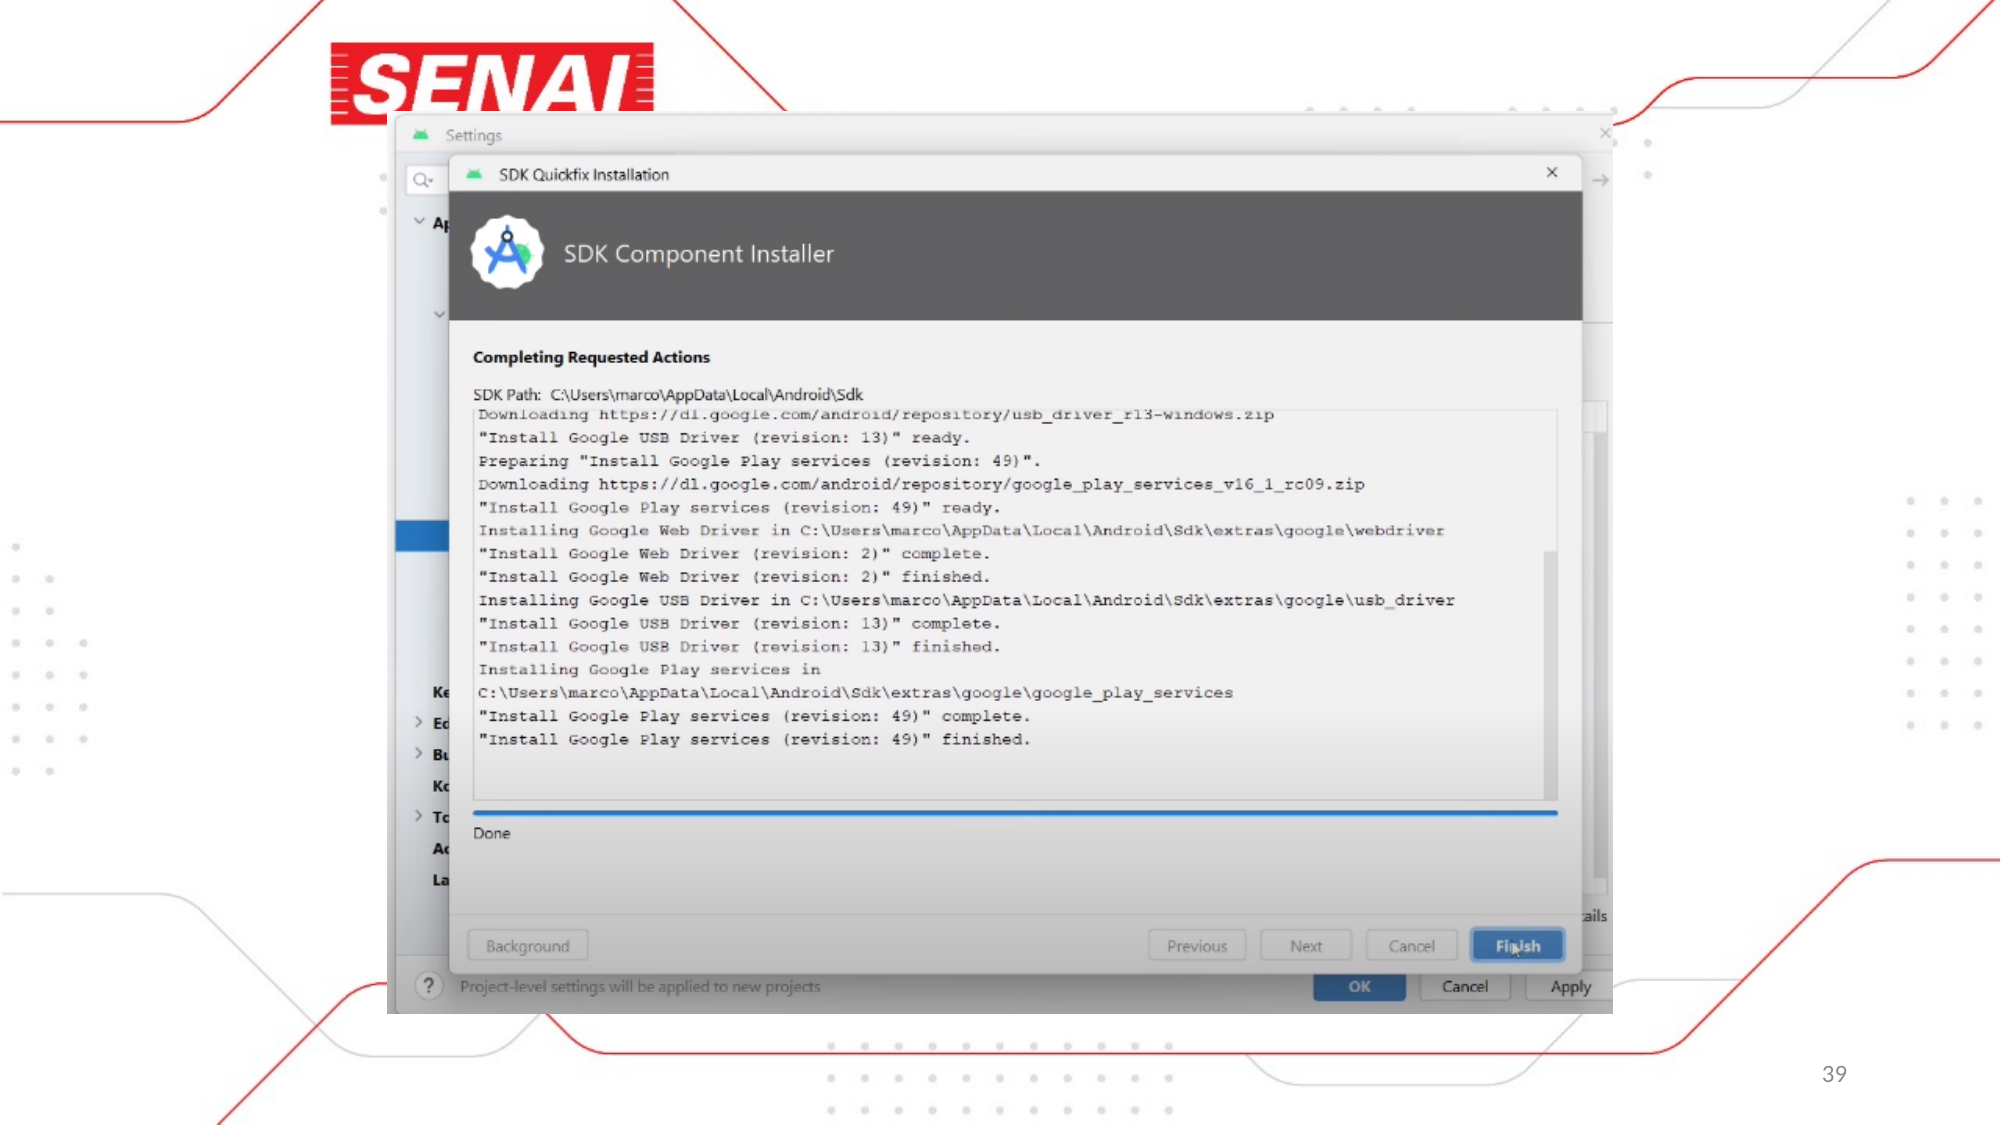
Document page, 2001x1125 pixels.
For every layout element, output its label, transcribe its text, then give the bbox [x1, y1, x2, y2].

slide_number 39 [1412, 1042, 1863, 1103]
picture [0, 0, 2001, 1125]
